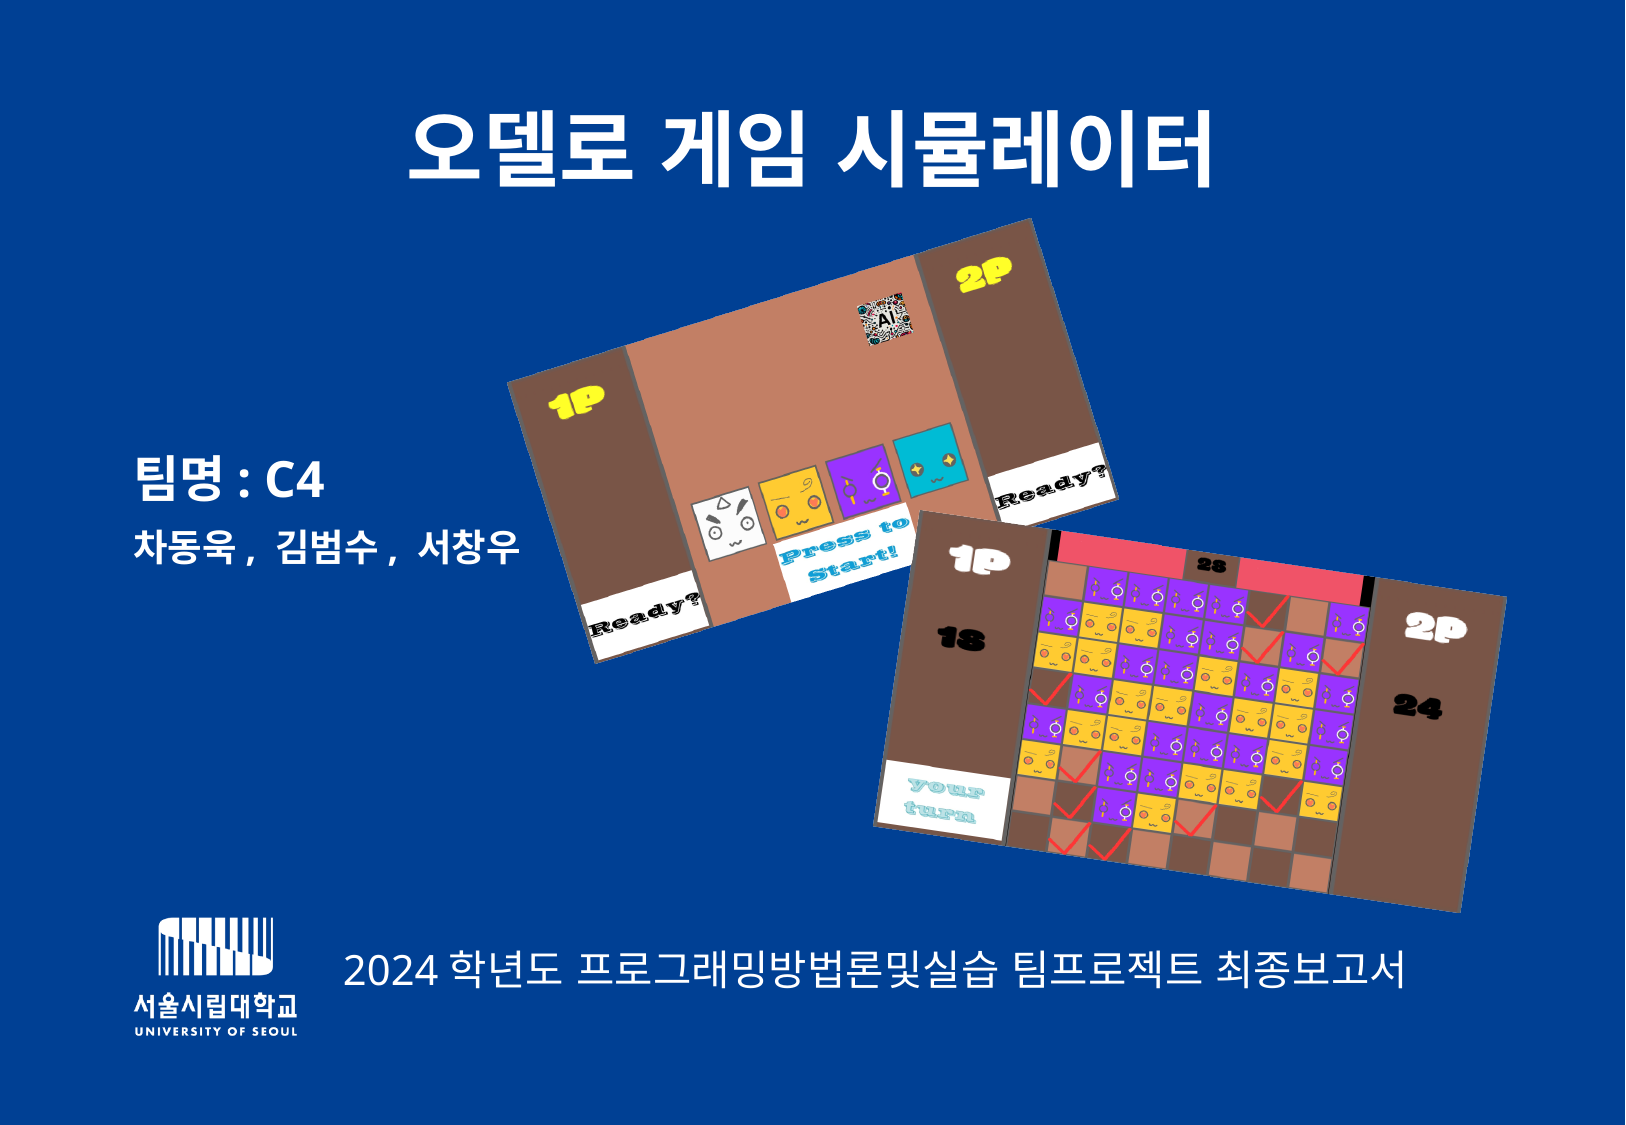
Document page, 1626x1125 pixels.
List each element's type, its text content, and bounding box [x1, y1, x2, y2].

title 오델로 게임 시뮬레이터 [121, 90, 1504, 221]
text_box 2024학년도 프로그래밍방법론및실습 팀프로젝트 최종보고서 [328, 936, 1569, 1002]
picture [508, 219, 1507, 913]
text_box 팀명: C4 차동욱, 김범수, 서창우 [118, 440, 532, 577]
picture [133, 917, 297, 1036]
